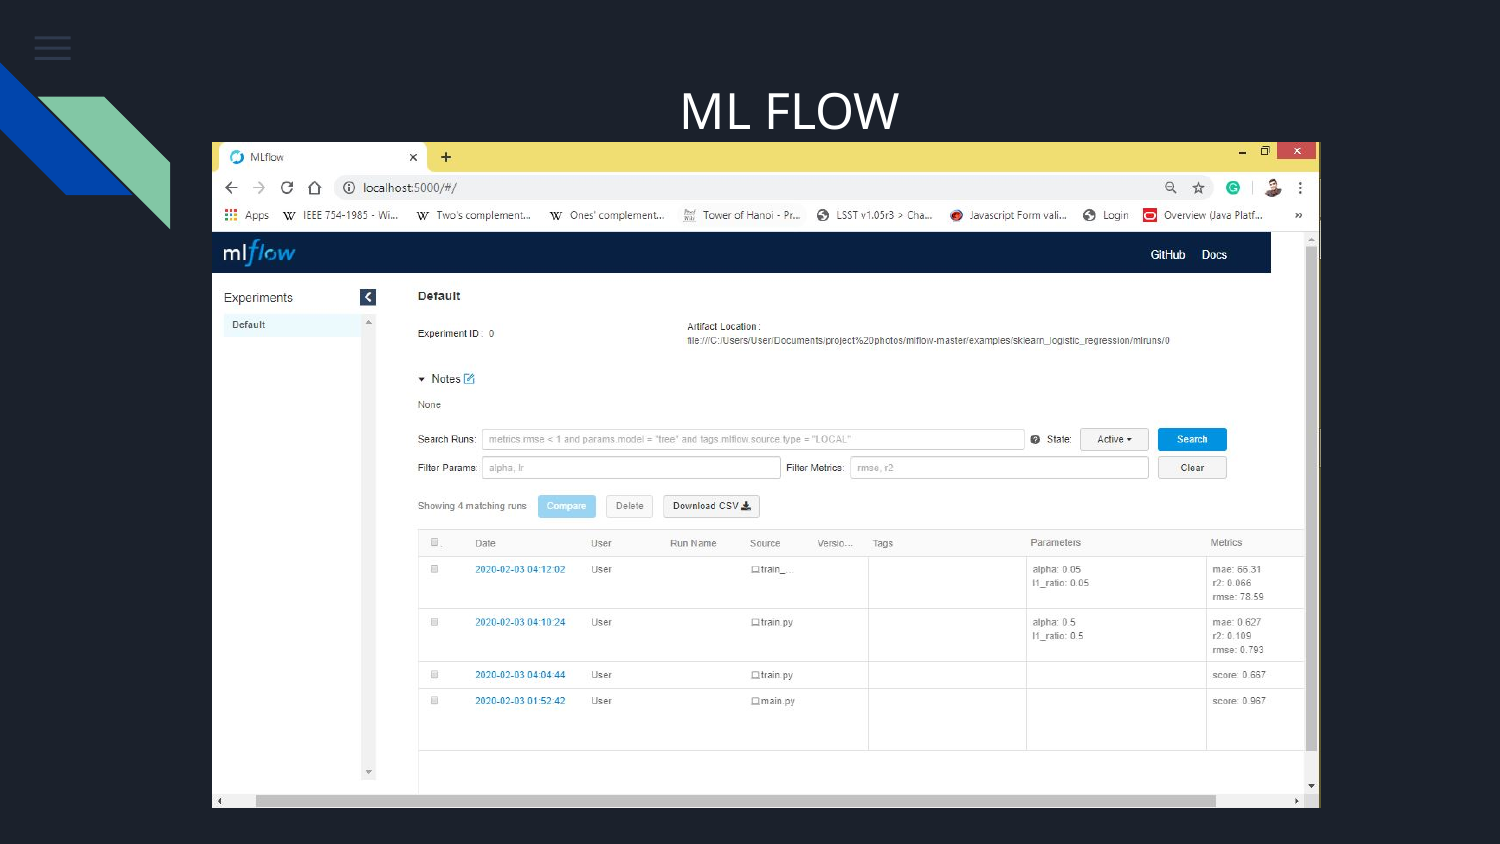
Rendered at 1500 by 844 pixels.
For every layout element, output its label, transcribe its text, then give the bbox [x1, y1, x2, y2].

picture [212, 142, 1322, 808]
title ML FLOW [212, 64, 1368, 215]
